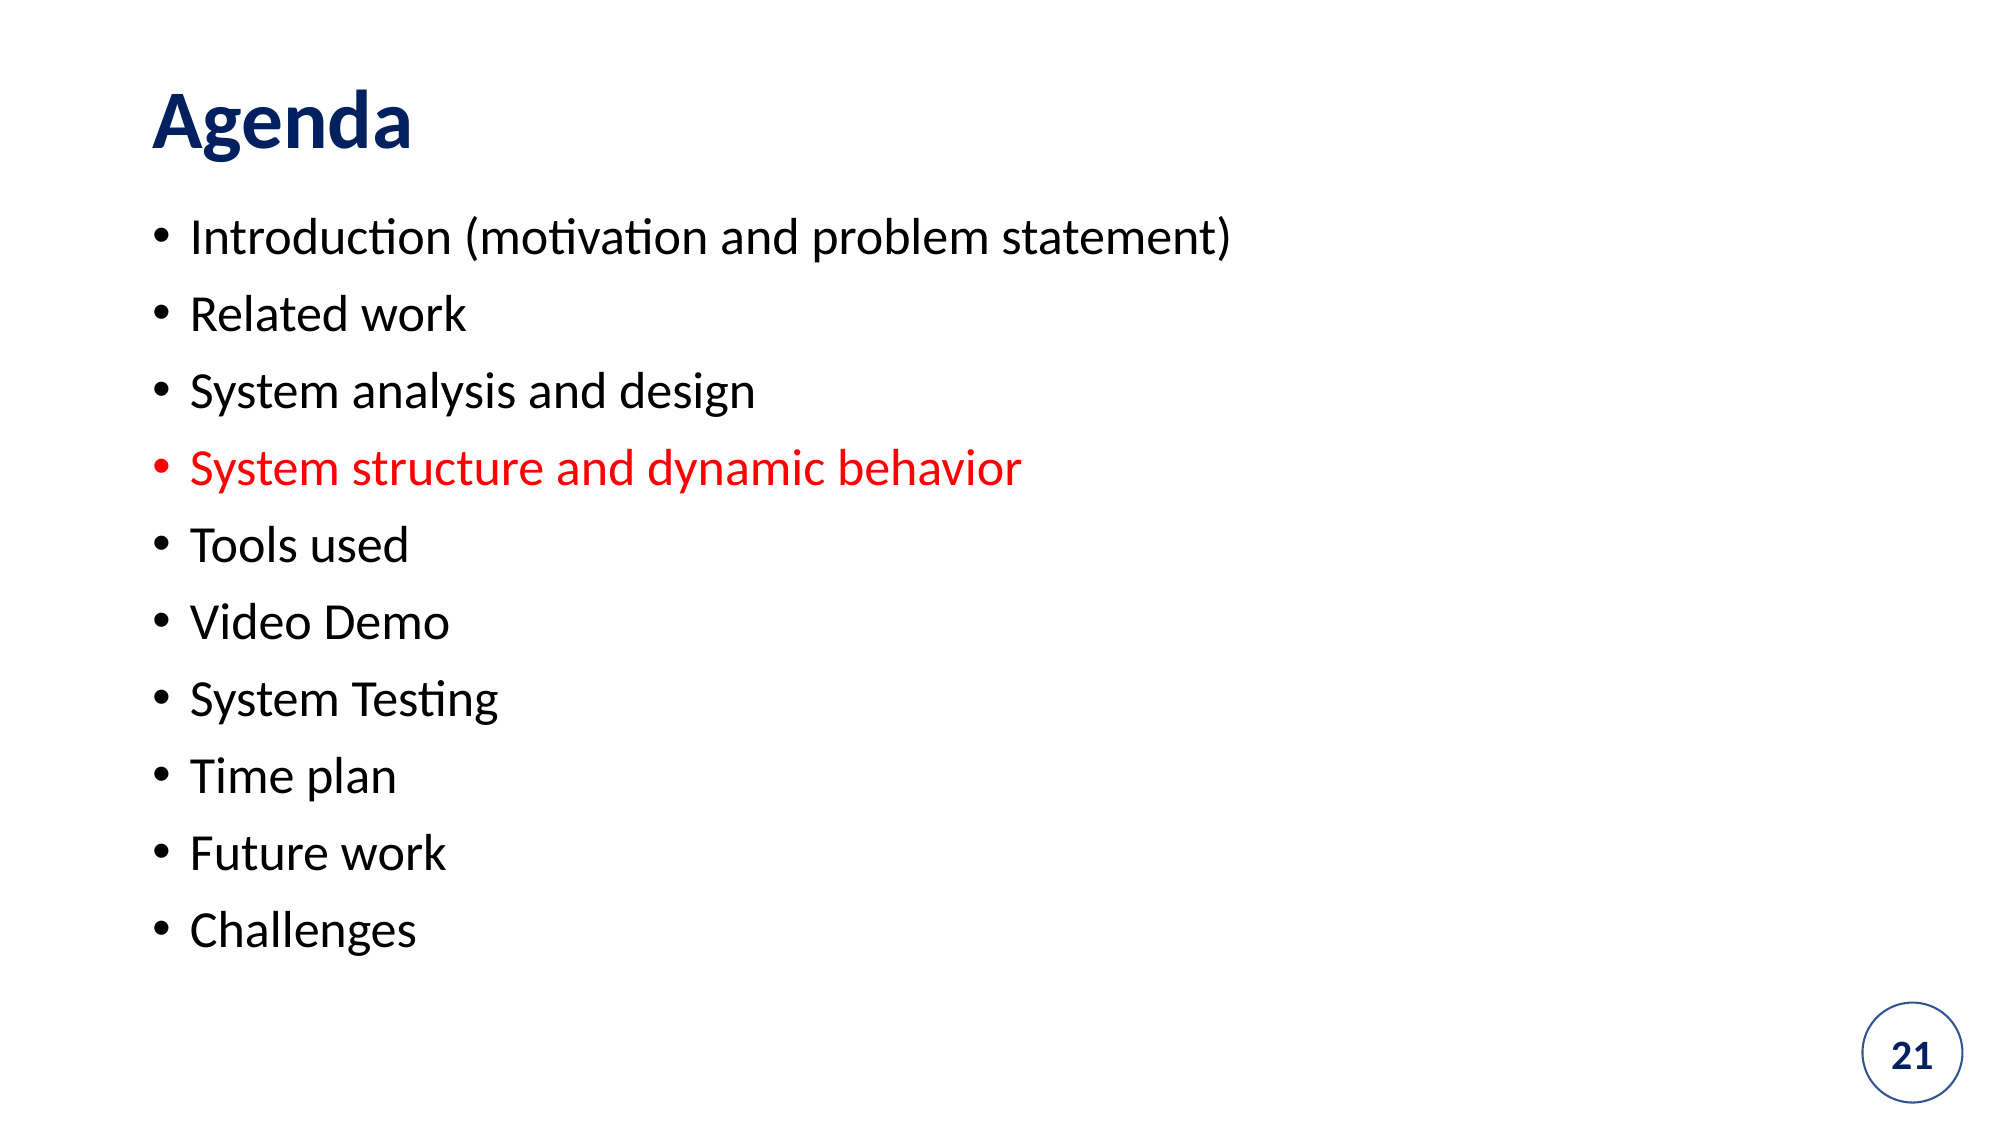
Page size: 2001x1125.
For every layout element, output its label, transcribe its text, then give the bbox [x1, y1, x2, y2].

slide_number 21 [1862, 1022, 1963, 1083]
text_box Agenda [137, 64, 1750, 174]
text_box [1871, 1083, 1954, 1104]
text_box [1871, 1001, 1954, 1022]
list Introduction (motivation and problem statement) Related work System analysis and design System structure and dynamic behavior Tools used Video Demo System Testing Time plan Future work Challenges [137, 201, 1863, 924]
